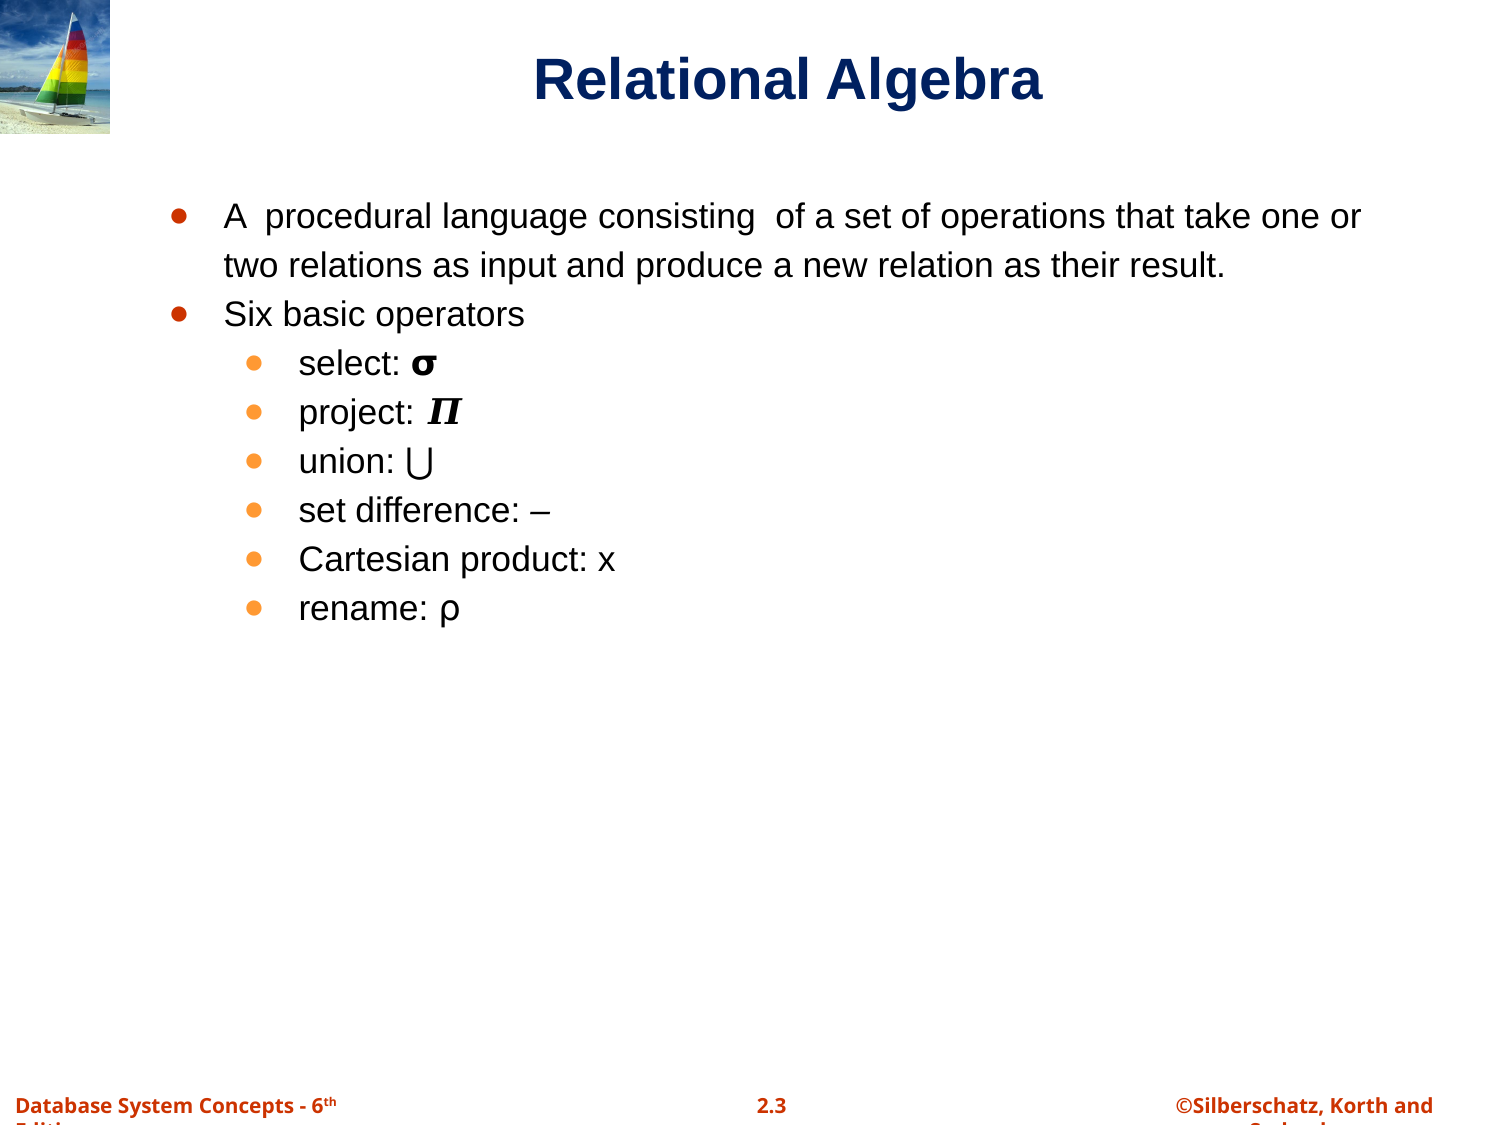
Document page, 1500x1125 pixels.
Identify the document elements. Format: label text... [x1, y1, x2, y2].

picture [0, 0, 110, 134]
list A procedural language consisting of a set of operations that take one or two relations as input and produce a new relation as their result. Six basic operators select: 𝞂 project: 𝜫 union: ⋃ set difference: – Cartesian product: x rename: ⍴ [133, 179, 1391, 984]
title Relational Algebra [126, 19, 1451, 120]
